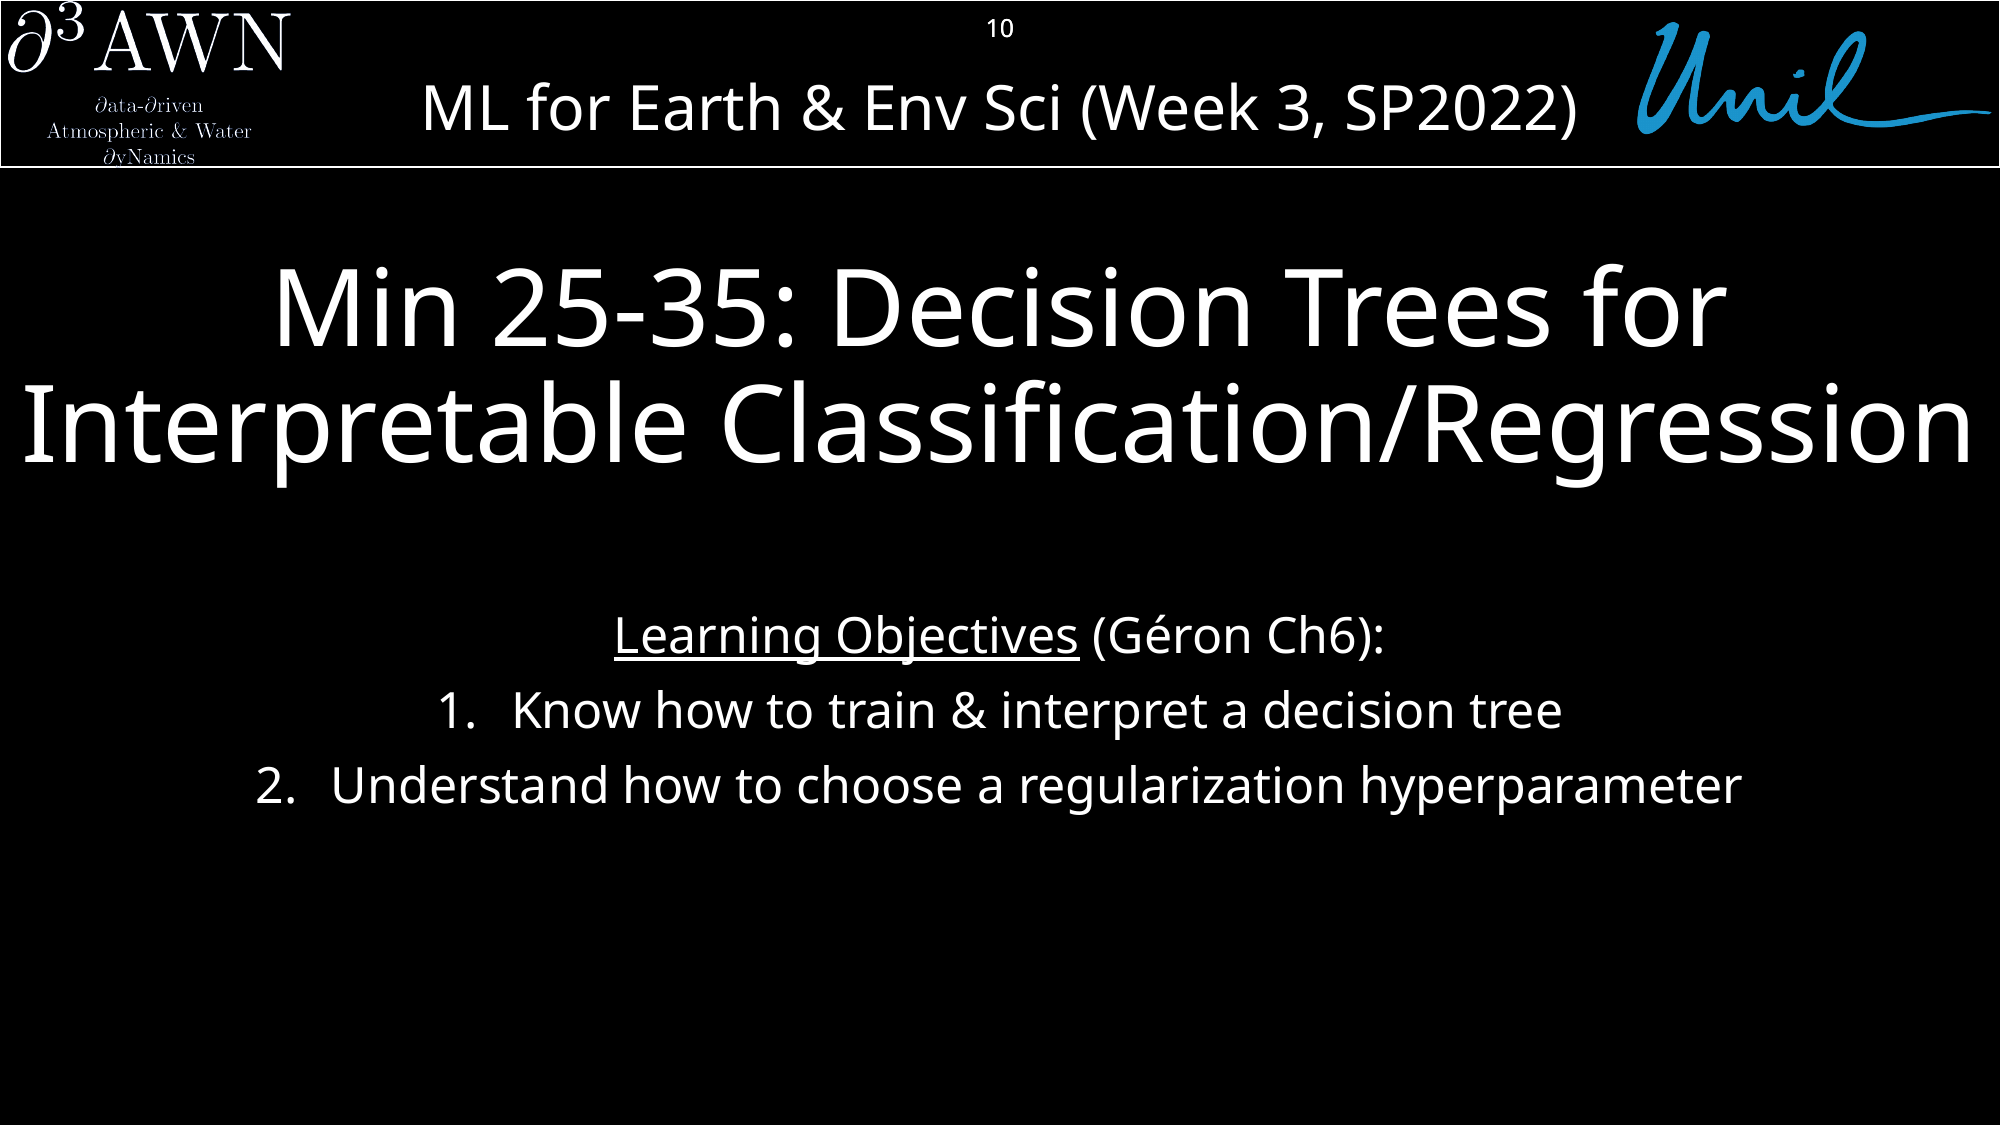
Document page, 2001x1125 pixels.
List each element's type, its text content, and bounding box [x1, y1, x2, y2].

text_box Learning Objectives (Géron Ch6): Know how to train & interpret a decision tree Understand how to choose a regularization hyperparameter [0, 602, 2000, 995]
slide_number 10 [774, 0, 1225, 60]
picture [0, 0, 298, 168]
title Min 25-35: Decision Trees for Interpretable Classification/Regression [0, 169, 2000, 494]
picture [1609, 22, 2000, 145]
